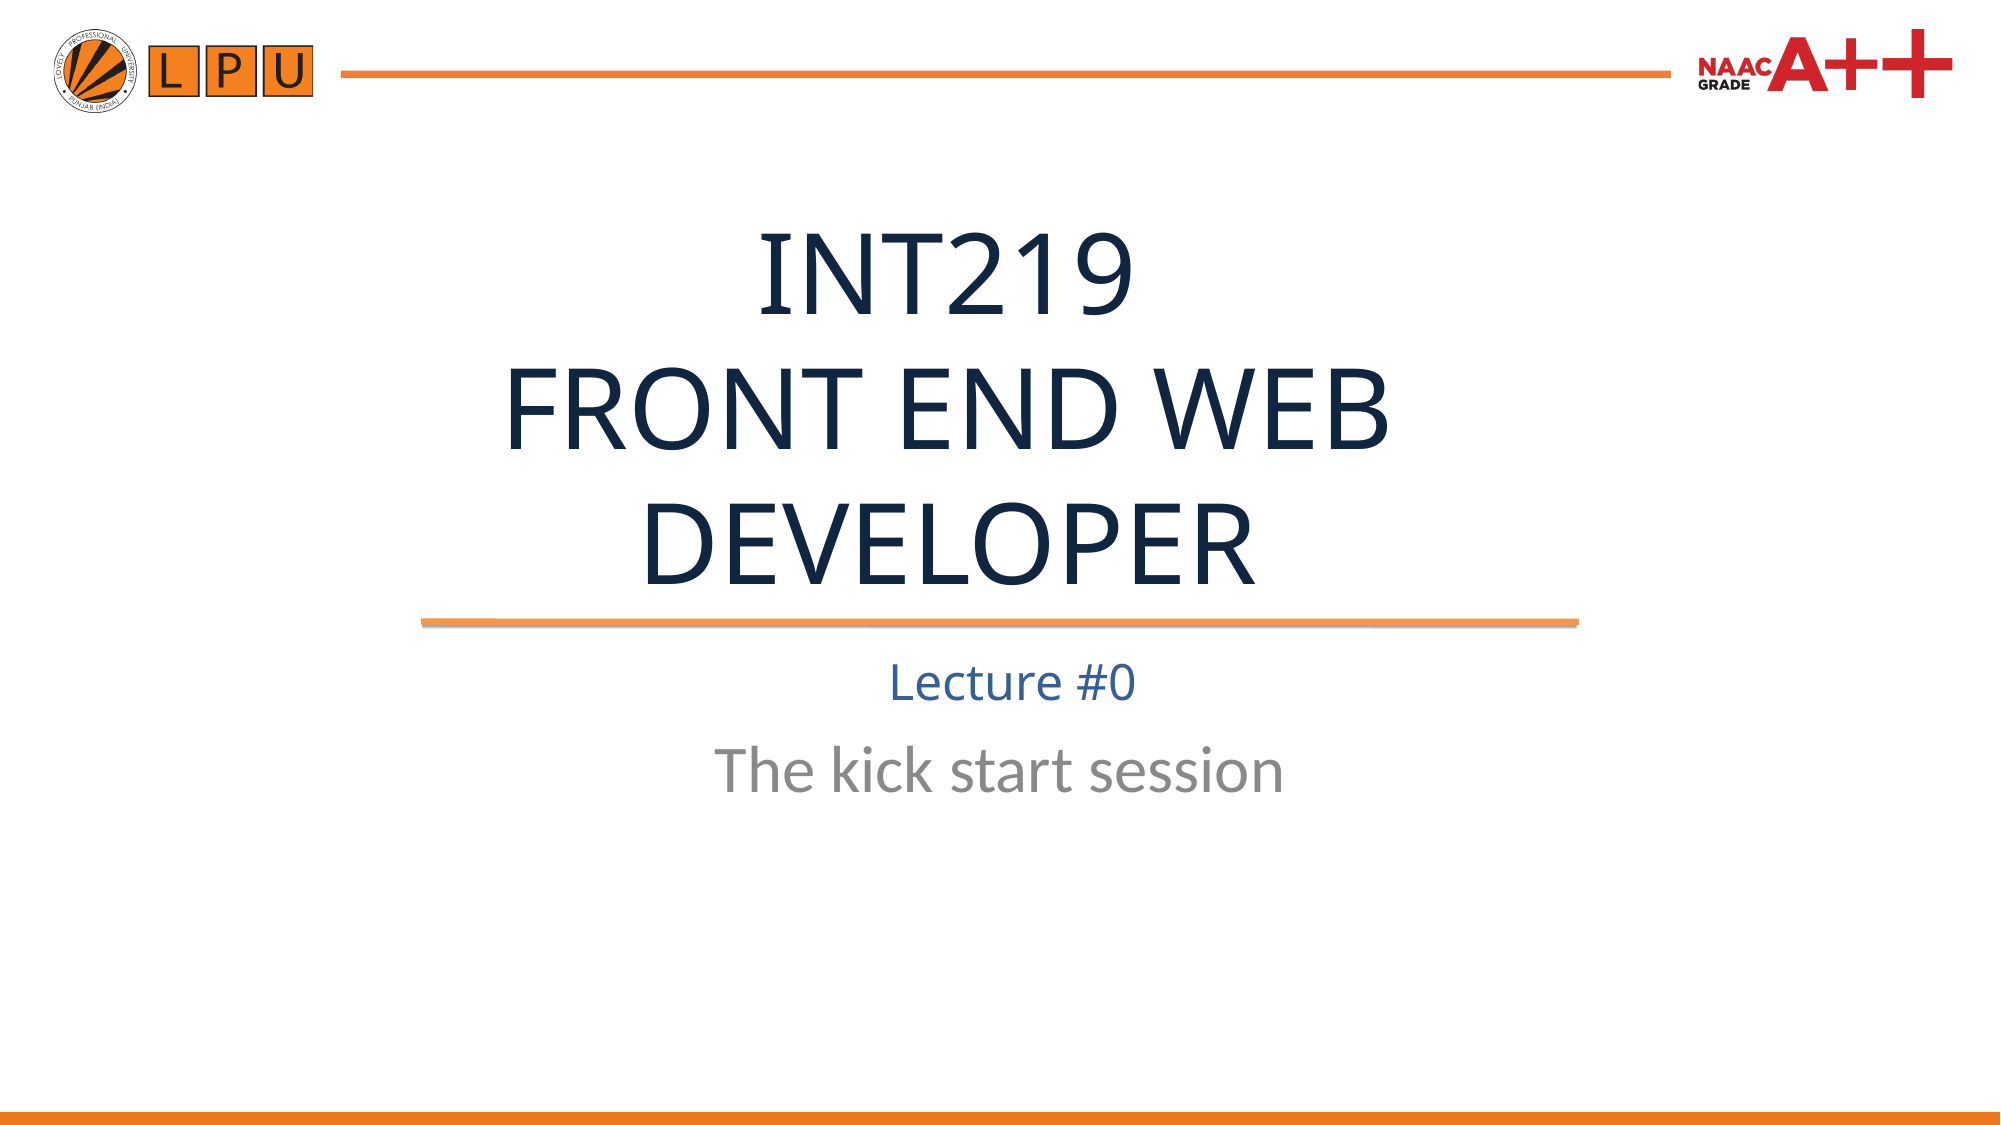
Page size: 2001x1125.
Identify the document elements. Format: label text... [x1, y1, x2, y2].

text_box The kick start session [474, 718, 1525, 1006]
text_box INT219 FRONT END WEB DEVELOPER [294, 304, 1600, 505]
text_box Lecture #0 [873, 642, 1153, 718]
